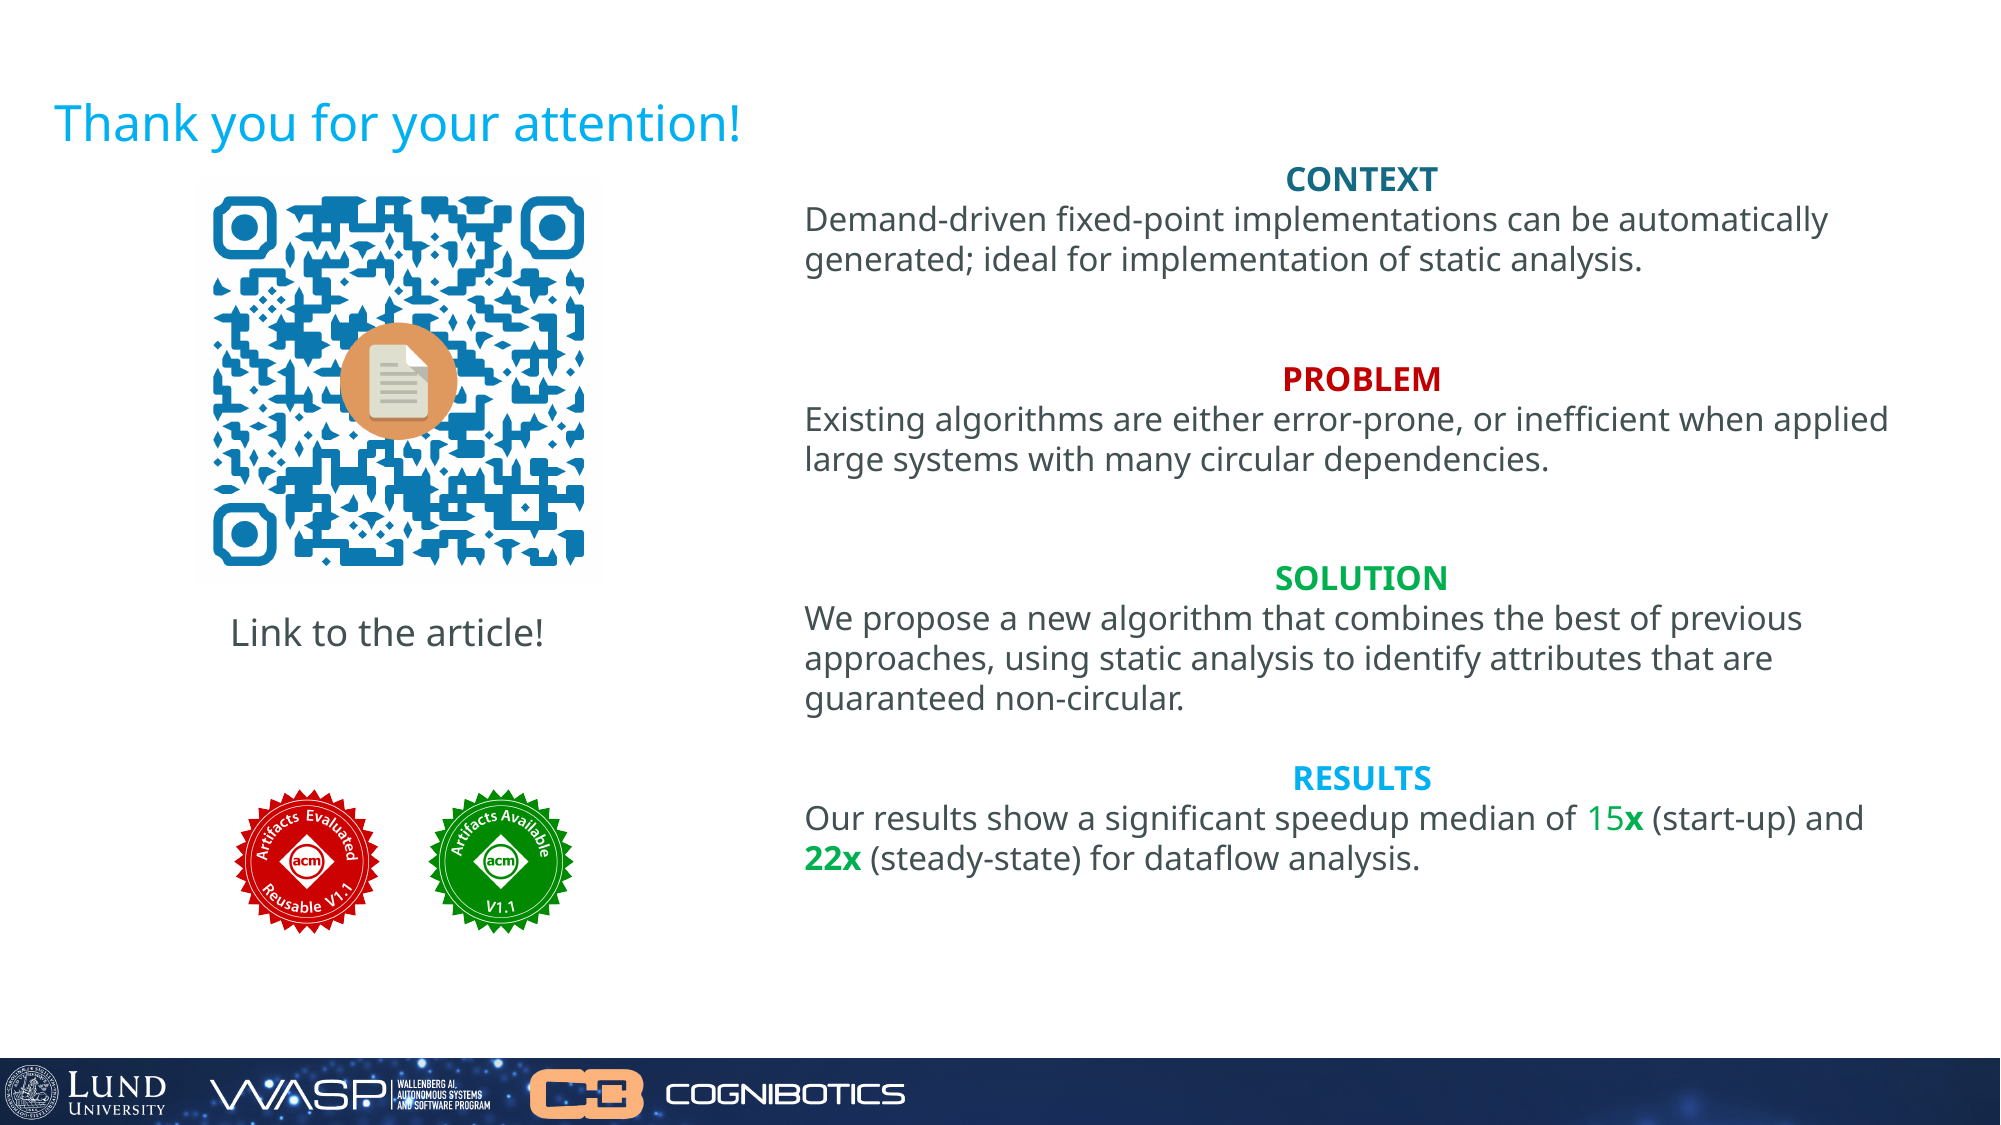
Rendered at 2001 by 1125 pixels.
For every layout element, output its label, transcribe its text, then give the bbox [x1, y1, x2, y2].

picture [428, 789, 574, 934]
text_box Thank you for your attention! [39, 84, 757, 160]
picture [234, 789, 380, 934]
text_box Link to the article! [214, 601, 574, 662]
picture [195, 178, 602, 585]
text_box CONTEXT Demand-driven fixed-point implementations can be automatically generated; ideal for implementation of static analysis. PROBLEM Existing algorithms are either error-prone, or inefficient when applied large systems with many circular dependencies. SOLUTION We propose a new algorithm that combines the best of previous approaches, using static analysis to identify attributes that are guaranteed non-circular. RESULTS Our results show a significant speedup median of 15x (start-up) and 22x (steady-state) for dataflow analysis. [789, 150, 1935, 925]
picture [0, 1049, 2000, 1125]
